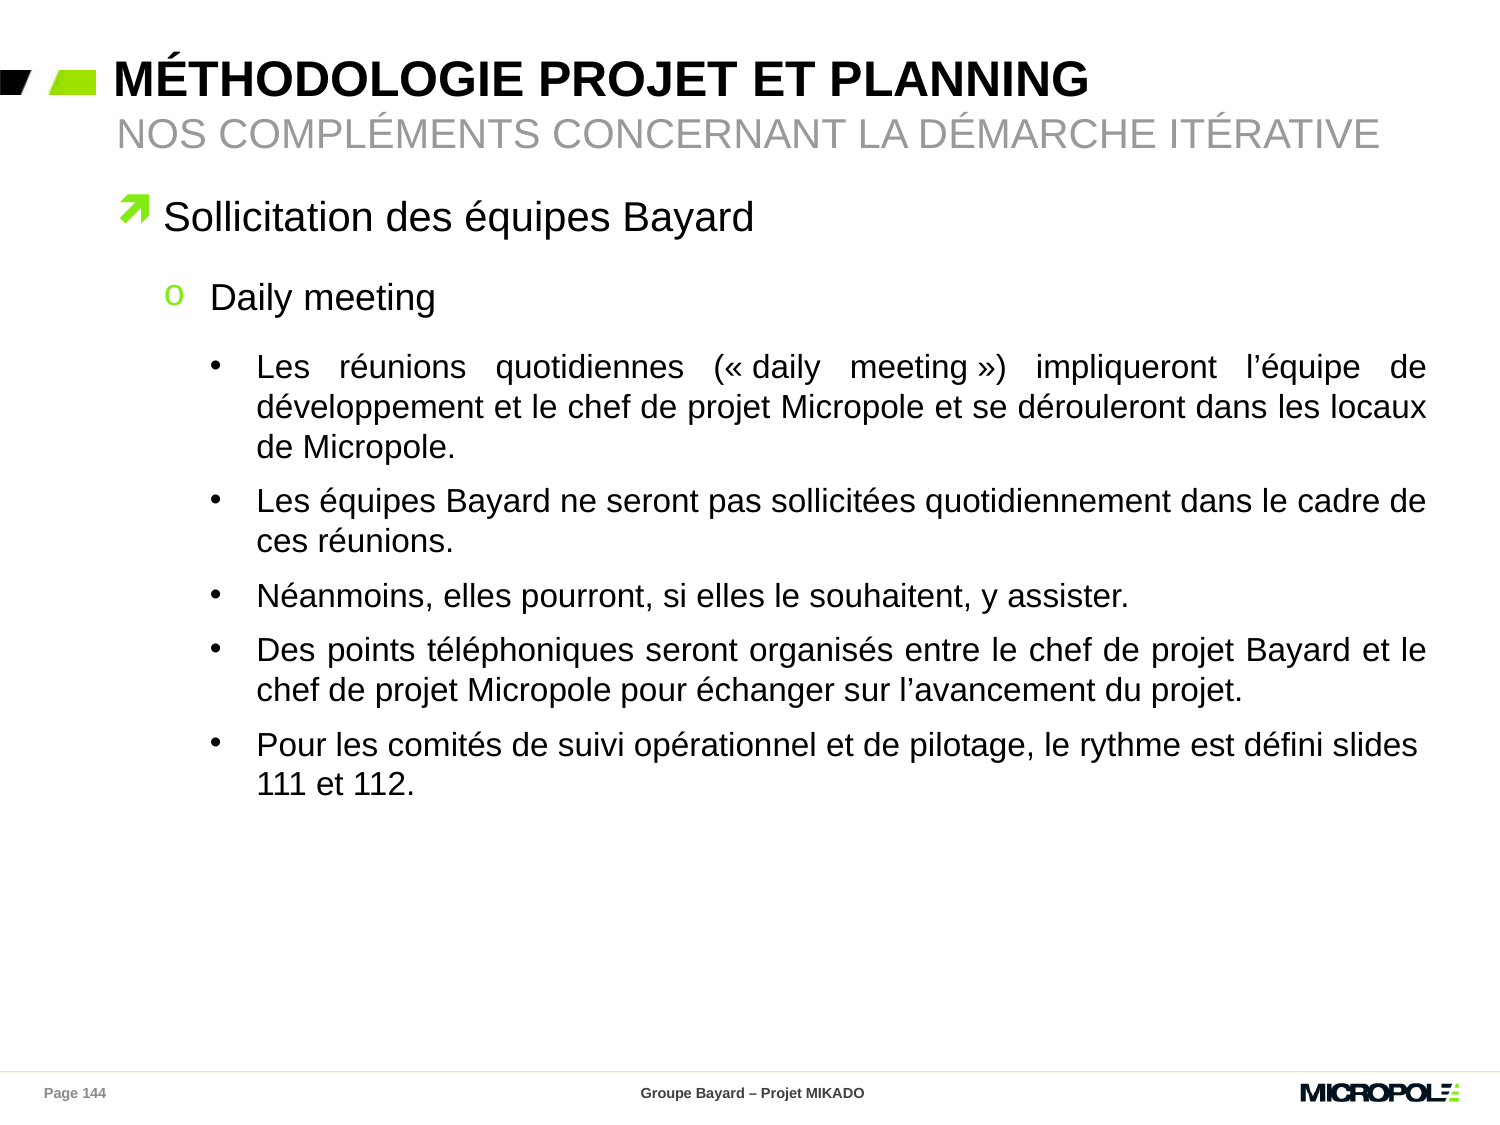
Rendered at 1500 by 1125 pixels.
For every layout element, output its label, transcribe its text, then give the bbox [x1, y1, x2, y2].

title Méthodologie projet et planning [113, 52, 1433, 108]
list Sollicitation des équipes Bayard Daily meeting Les réunions quotidiennes (« daily meeting ») impliqueront l’équipe de développement et le chef de projet Micropole et se dérouleront dans les locaux de Micropole. Les équipes Bayard ne seront pas sollicitées quotidiennement dans le cadre de ces réunions. Néanmoins, elles pourront, si elles le souhaitent, y assister. Des points téléphoniques seront organisés entre le chef de projet Bayard et le chef de projet Micropole pour échanger sur l’avancement du projet. Pour les comités de suivi opérationnel et de pilotage, le rythme est défini slides 111 et 112. [116, 199, 1429, 995]
picture [0, 70, 96, 95]
picture [1300, 1083, 1459, 1102]
slide_number Page 144 [43, 1076, 394, 1109]
list Nos compléments concernant la Démarche itérative [116, 116, 1429, 145]
footer Groupe Bayard – Projet MIKADO [515, 1076, 991, 1109]
